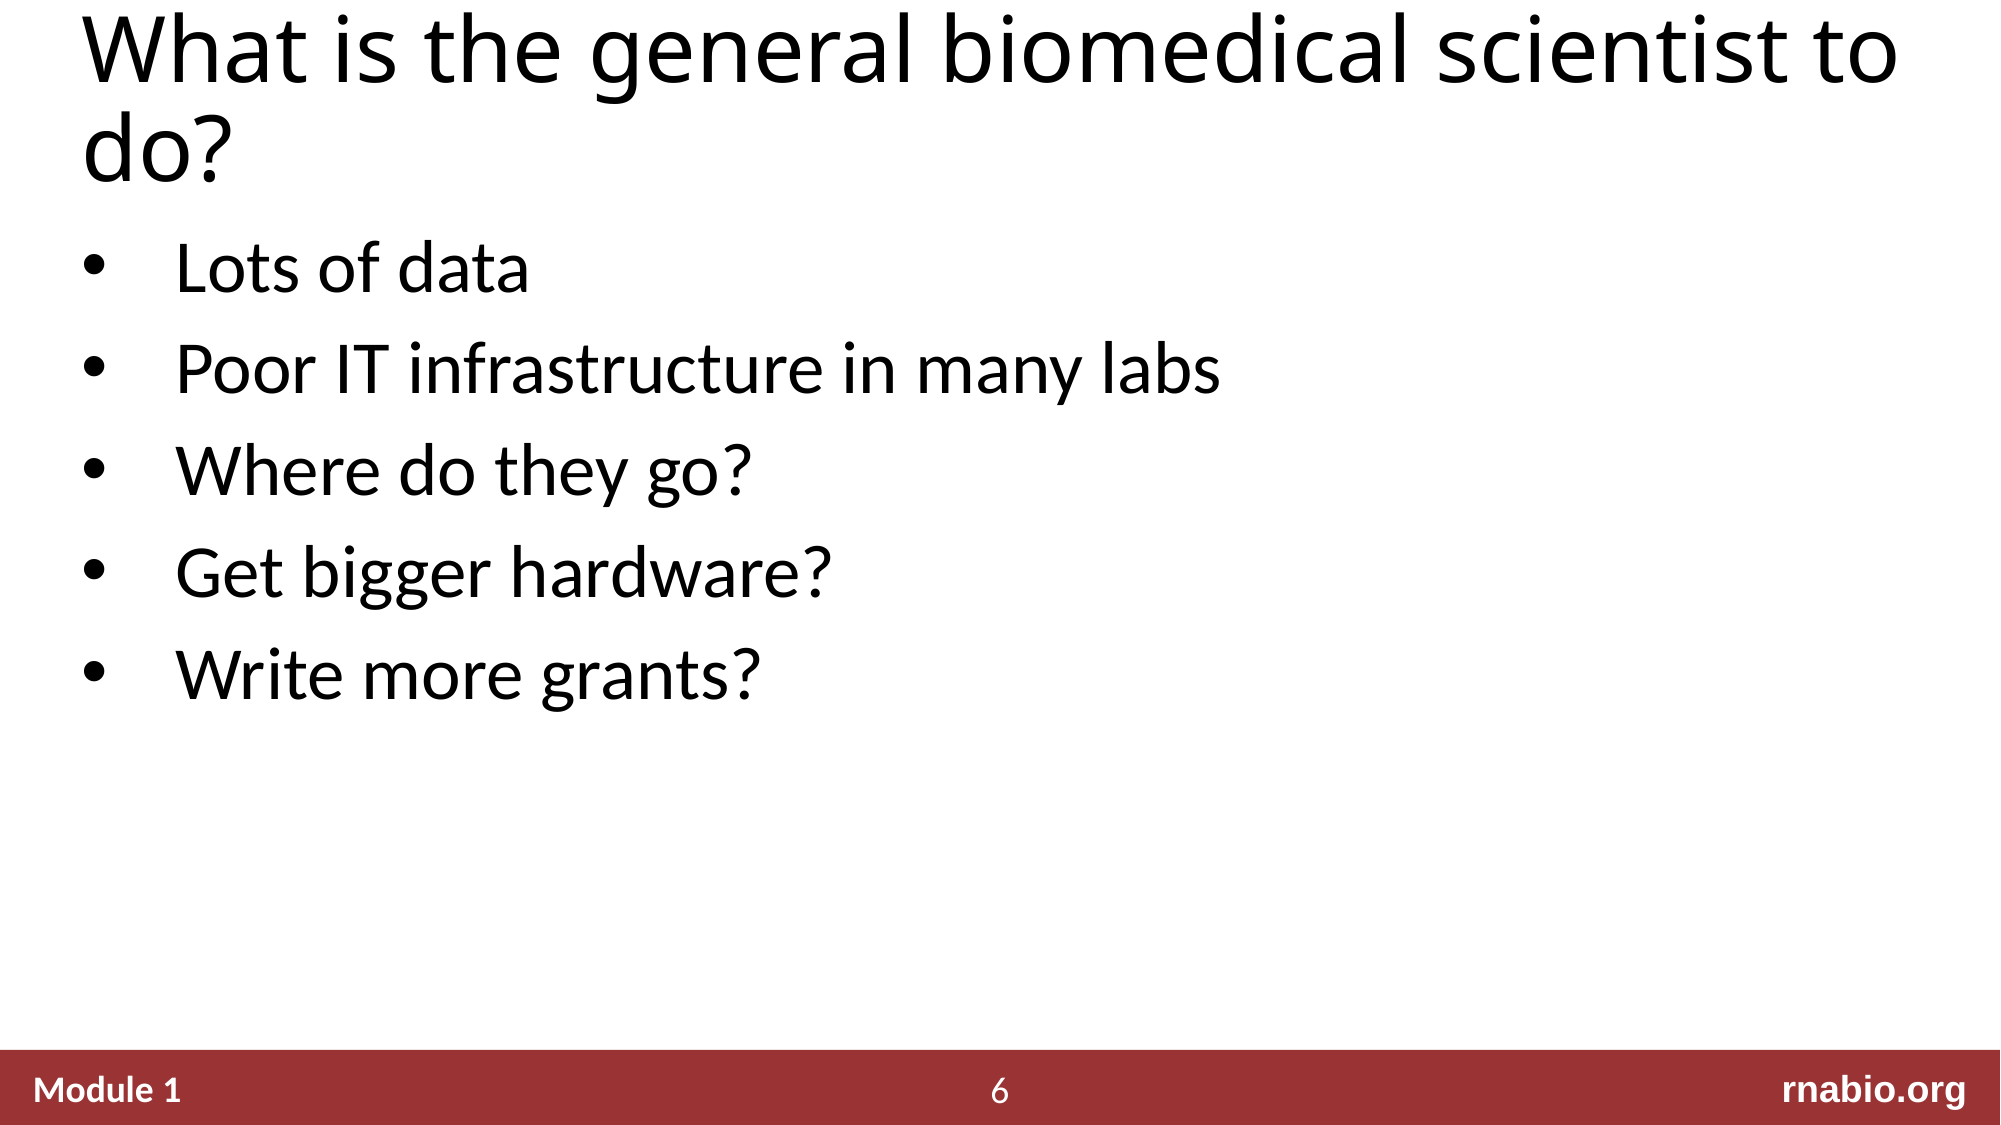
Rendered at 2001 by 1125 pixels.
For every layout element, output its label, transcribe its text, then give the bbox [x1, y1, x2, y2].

list Lots of data Poor IT infrastructure in many labs Where do they go? Get bigger hardware? Write more grants? [66, 219, 1725, 1038]
title What is the general biomedical scientist to do? [66, 8, 1922, 197]
